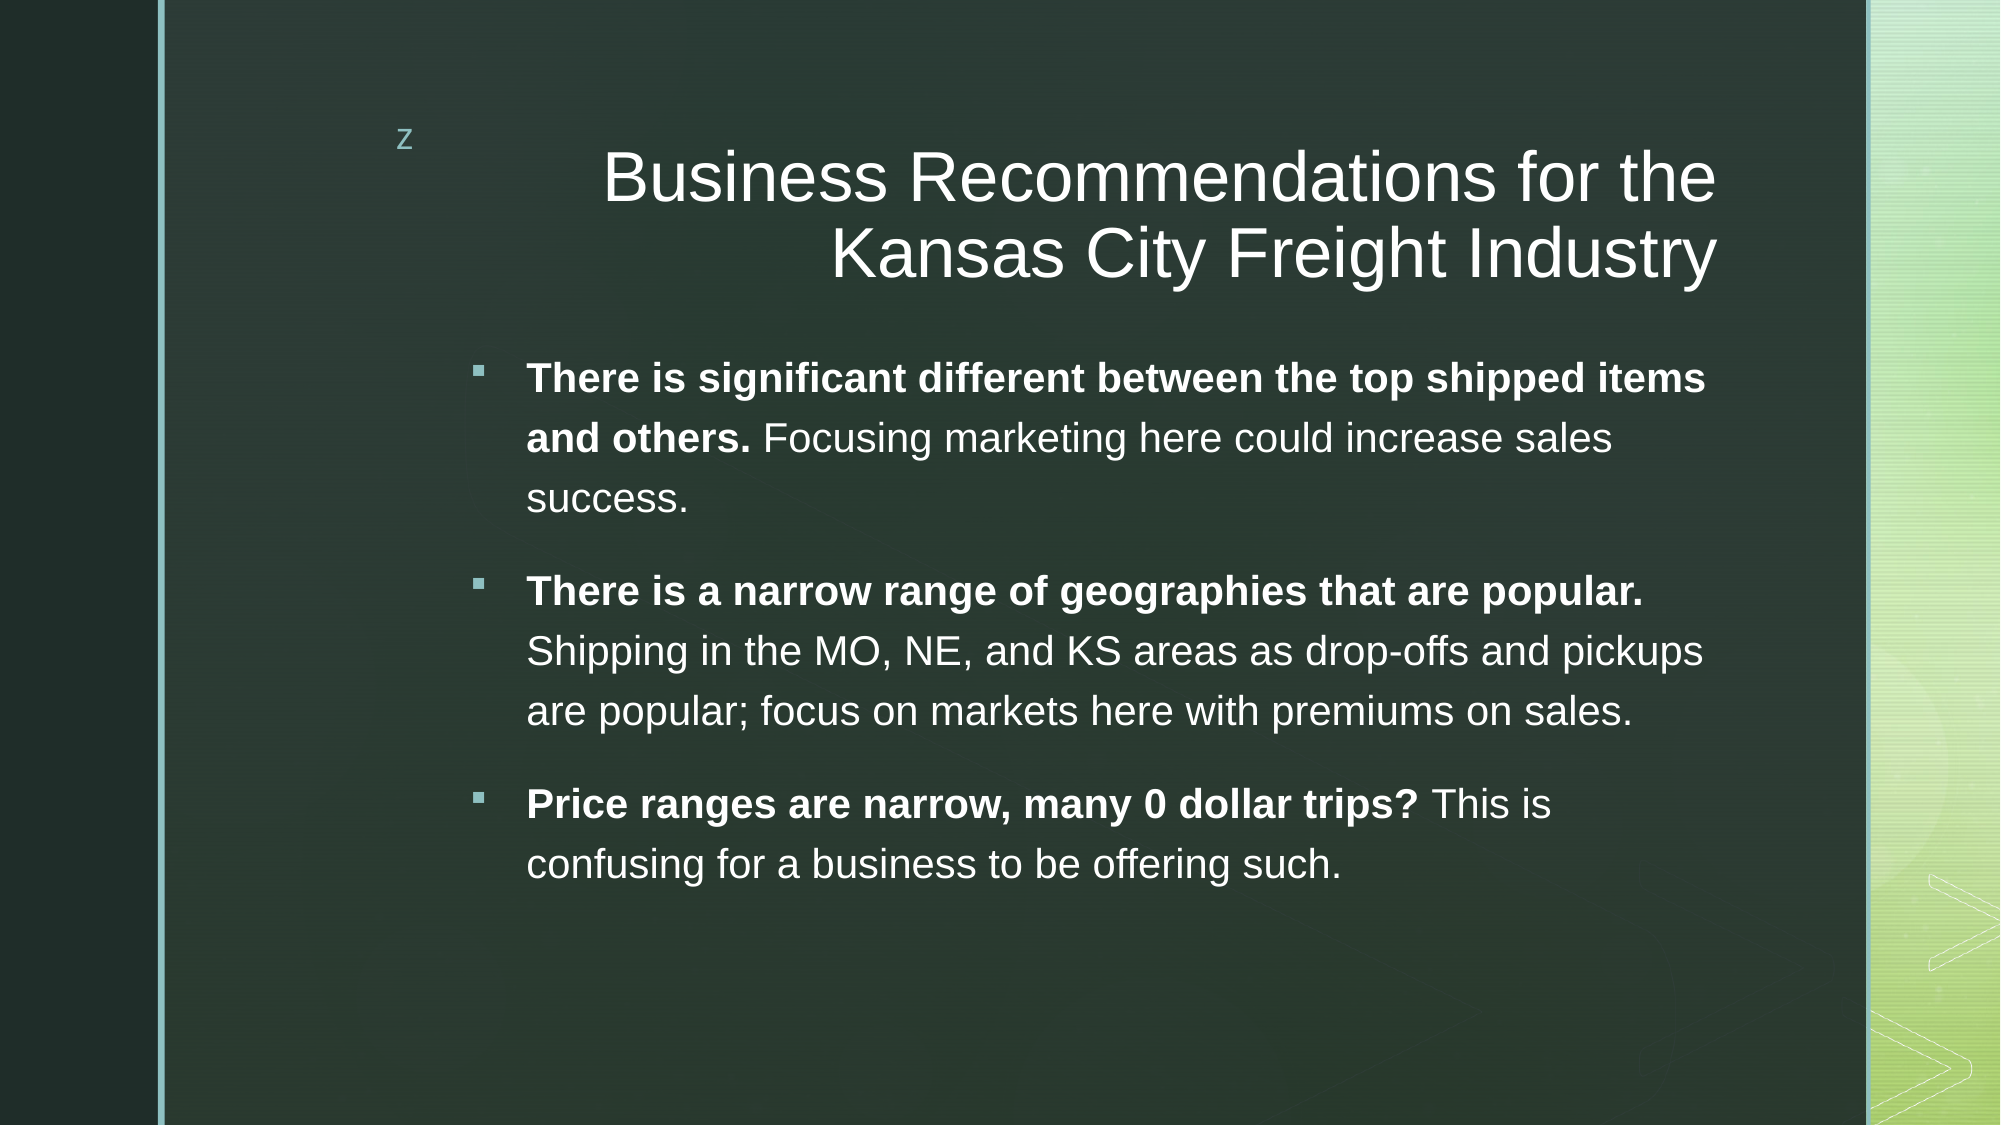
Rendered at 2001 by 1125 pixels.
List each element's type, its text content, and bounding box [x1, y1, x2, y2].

list There is significant different between the top shipped items and others. Focusing marketing here could increase sales success. There is a narrow range of geographies that are popular. Shipping in the MO, NE, and KS areas as drop-offs and pickups are popular; focus on markets here with premiums on sales. Price ranges are narrow, many 0 dollar trips? This is confusing for a business to be offering such. [454, 379, 1734, 1036]
picture [1871, 0, 2001, 1125]
title Business Recommendations for the Kansas City Freight Industry [428, 132, 1734, 310]
